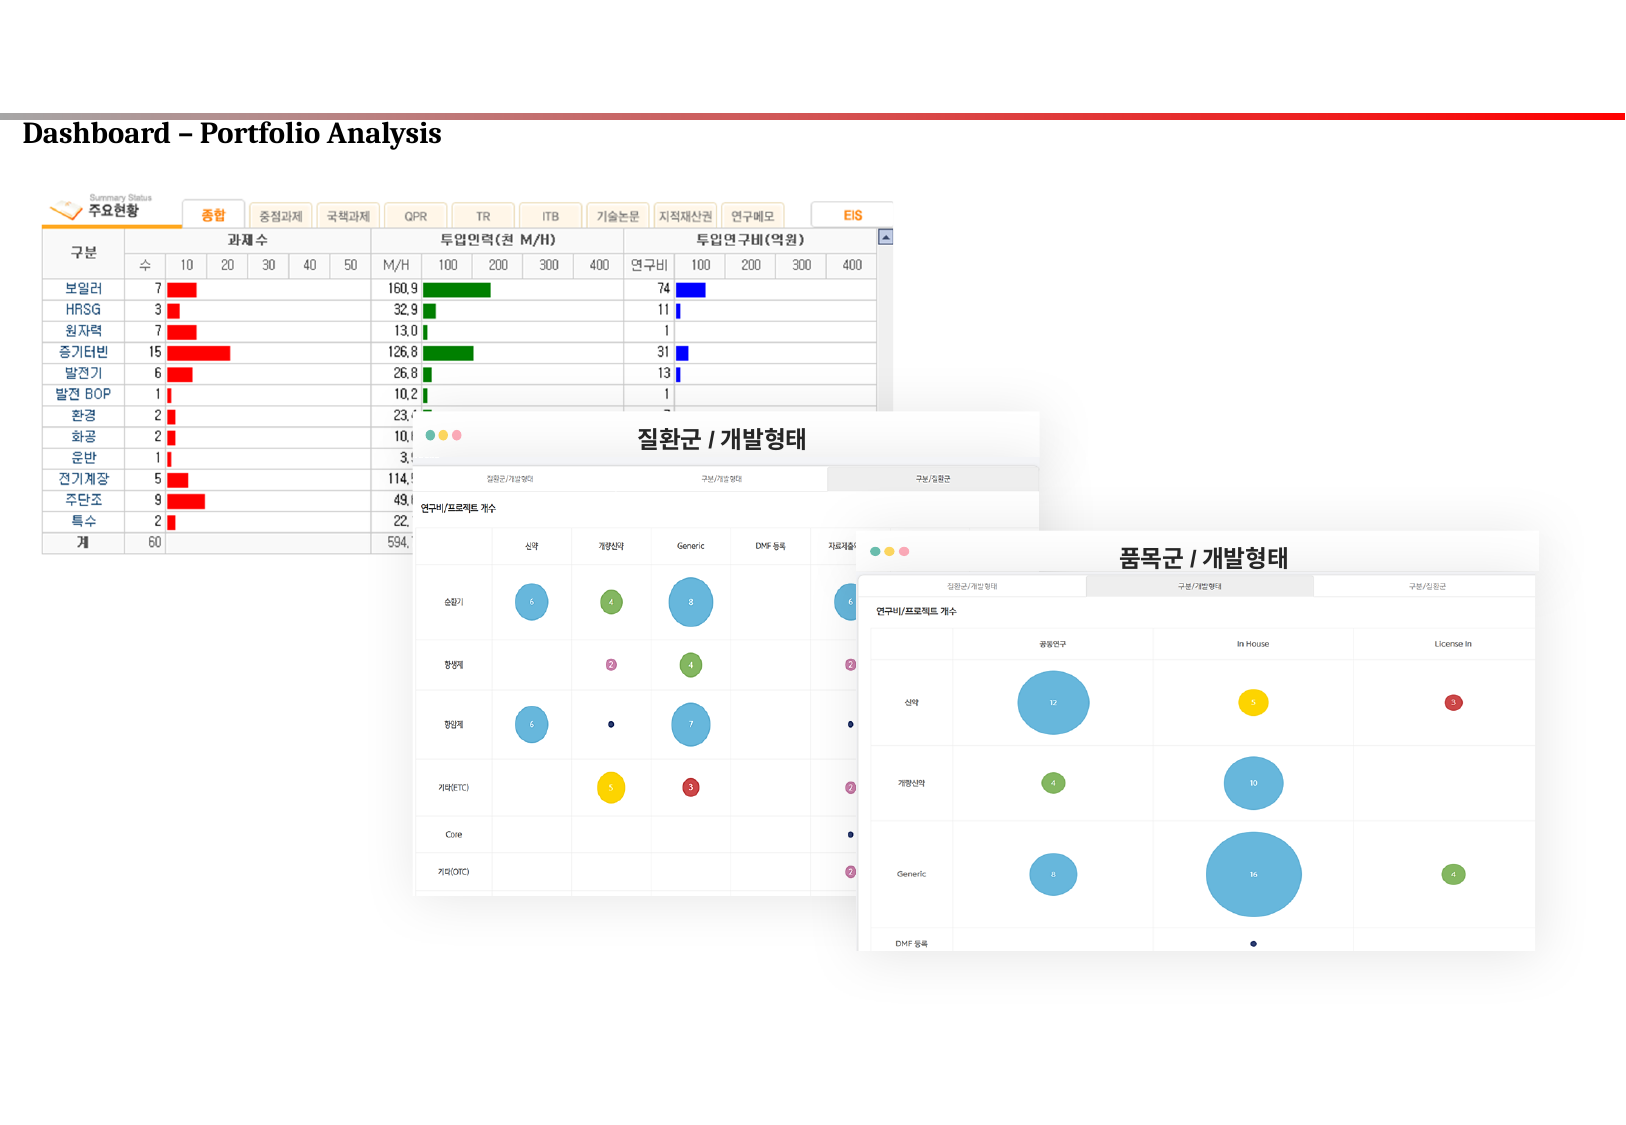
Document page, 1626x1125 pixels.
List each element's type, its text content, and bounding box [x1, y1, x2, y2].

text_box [412, 411, 1040, 896]
picture [38, 188, 894, 566]
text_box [855, 530, 1540, 951]
text_box Dashboard – Portfolio Analysis [8, 105, 457, 157]
